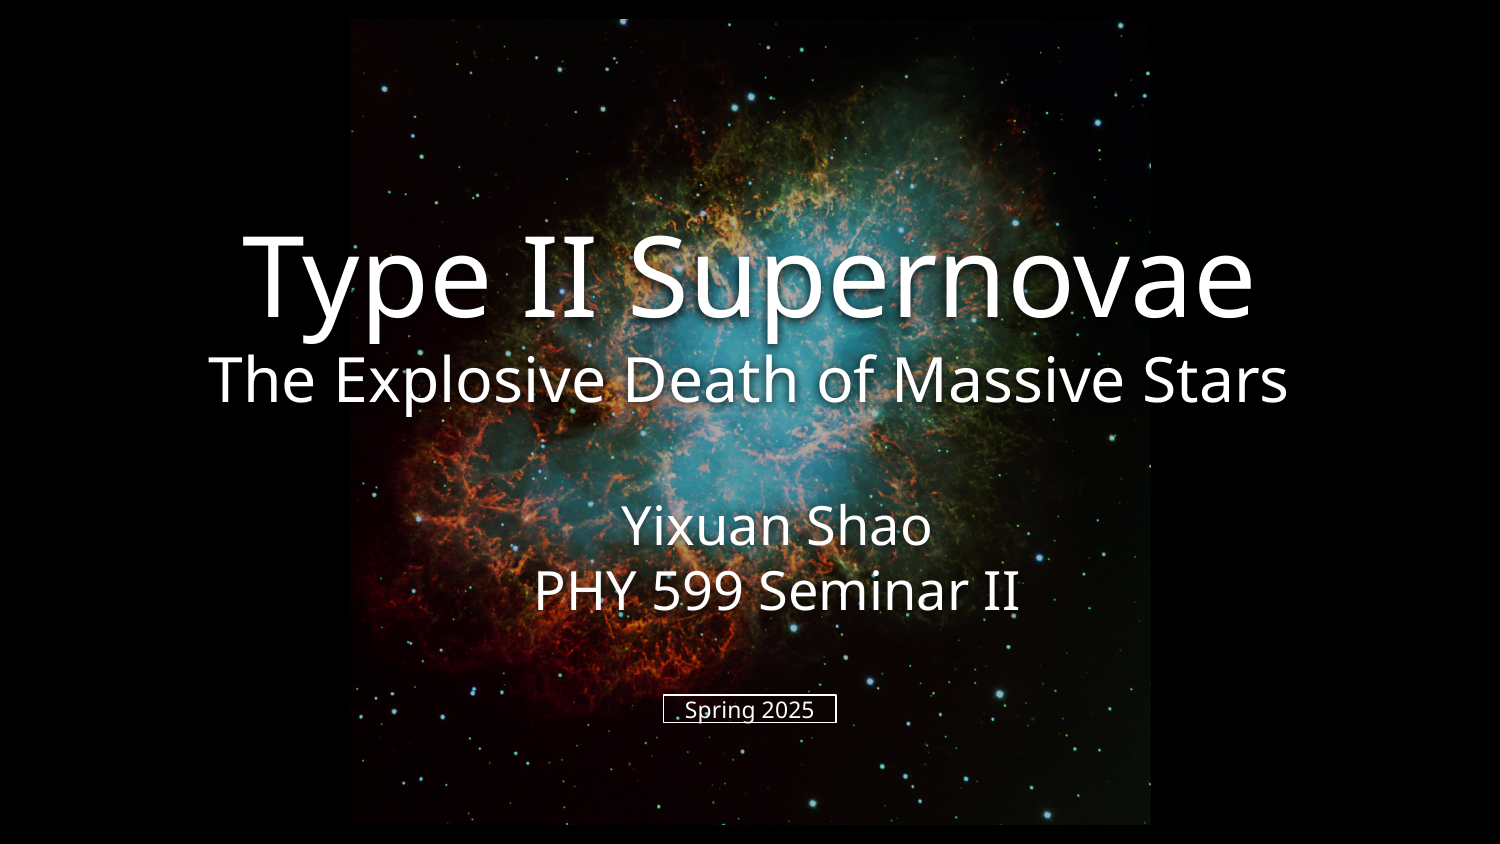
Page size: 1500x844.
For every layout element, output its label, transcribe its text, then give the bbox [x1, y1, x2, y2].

title Type II Supernovae The Explosive Death of Massive Stars [1155, 190, 1432, 477]
picture [349, 19, 1151, 825]
title Type II Supernovae The Explosive Death of Massive Stars [68, 190, 344, 477]
